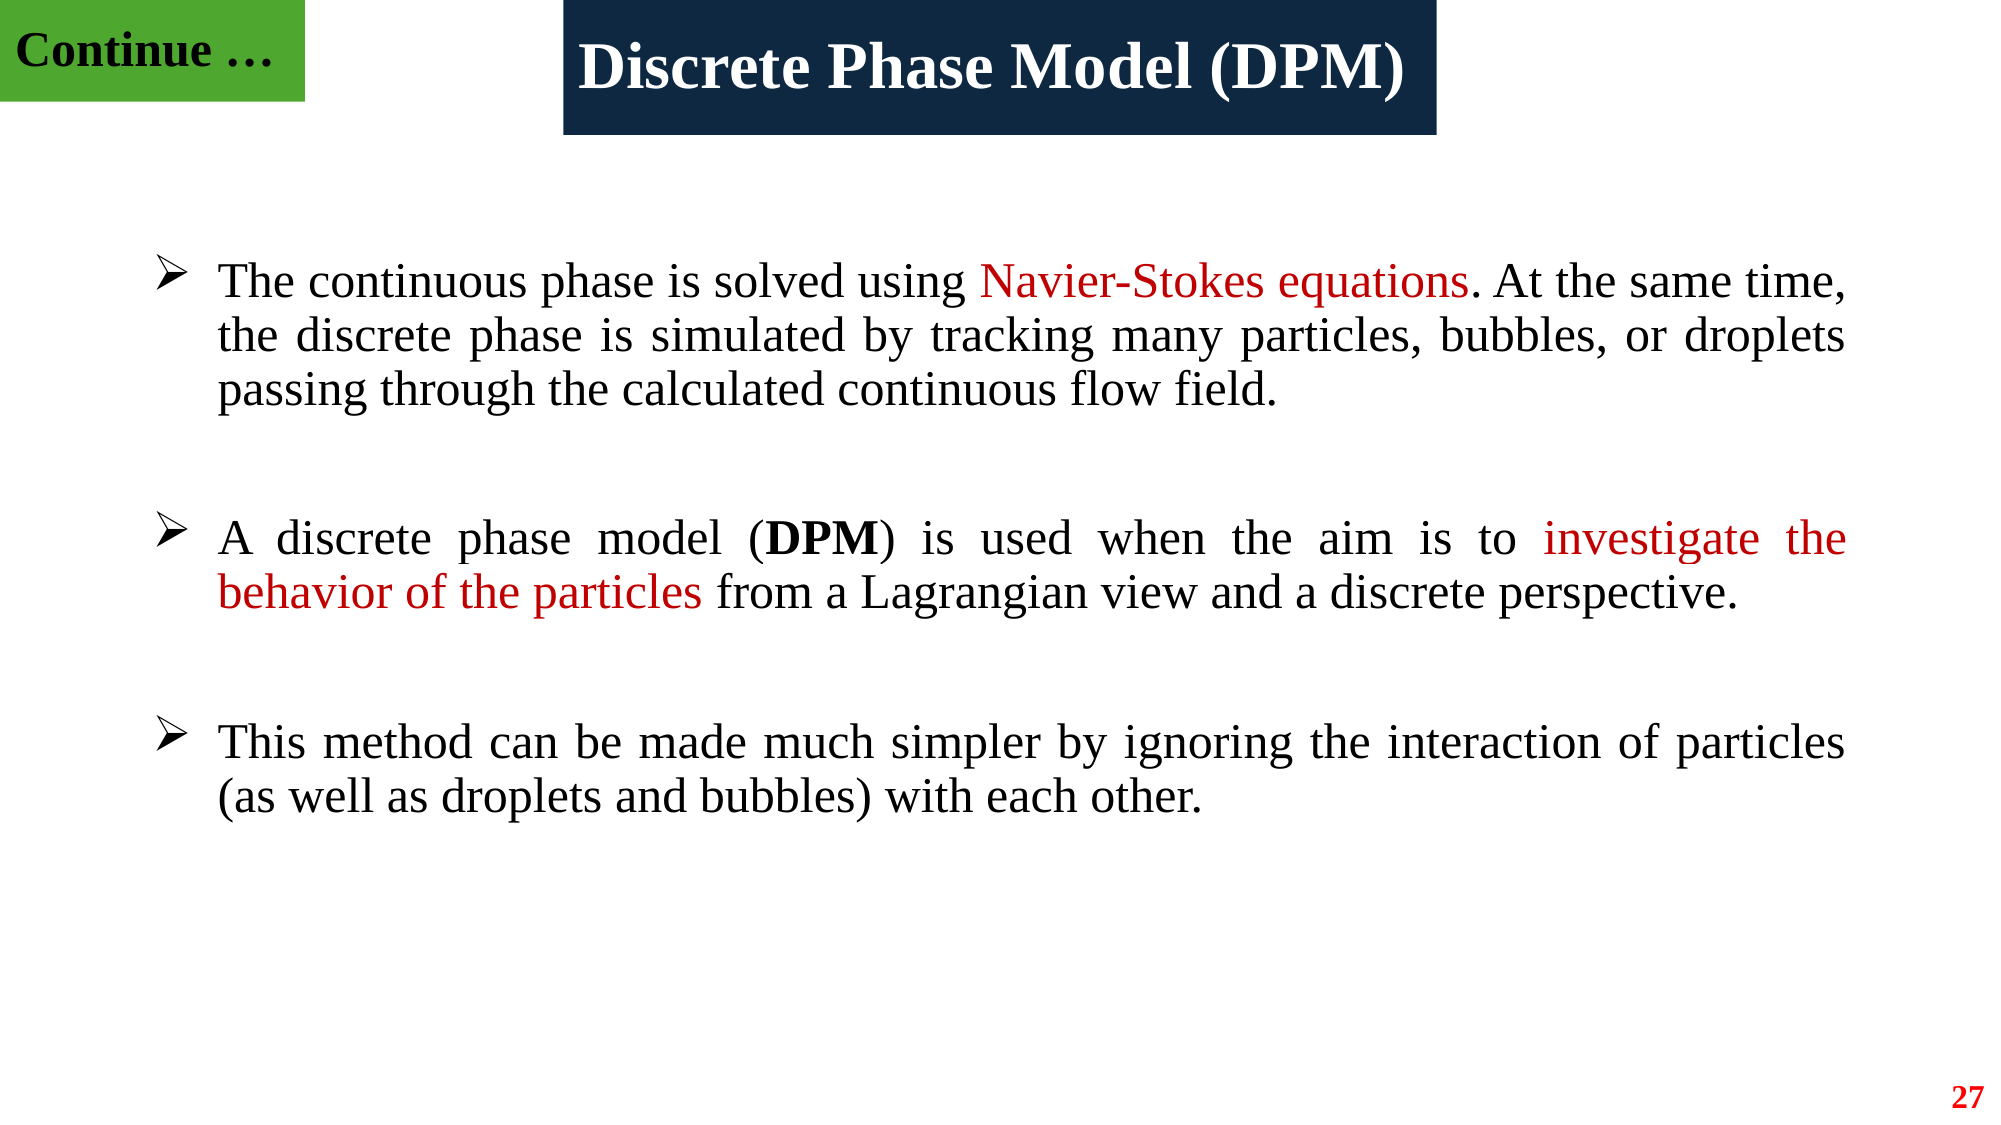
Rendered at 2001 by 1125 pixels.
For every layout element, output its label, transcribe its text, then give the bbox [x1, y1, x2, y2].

text_box Continue … [0, 0, 305, 102]
text_box Discrete Phase Model (DPM) [563, 0, 1437, 135]
slide_number 27 [1550, 1065, 2000, 1125]
list The continuous phase is solved using Navier-Stokes equations. At the same time, the discrete phase is simulated by tracking many particles, bubbles, or droplets passing through the calculated continuous flow field. A discrete phase model (DPM) is used when the aim is to investigate the behavior of the particles from a Lagrangian view and a discrete perspective. This method can be made much simpler by ignoring the interaction of particles (as well as droplets and bubbles) with each other. [137, 246, 1863, 1014]
